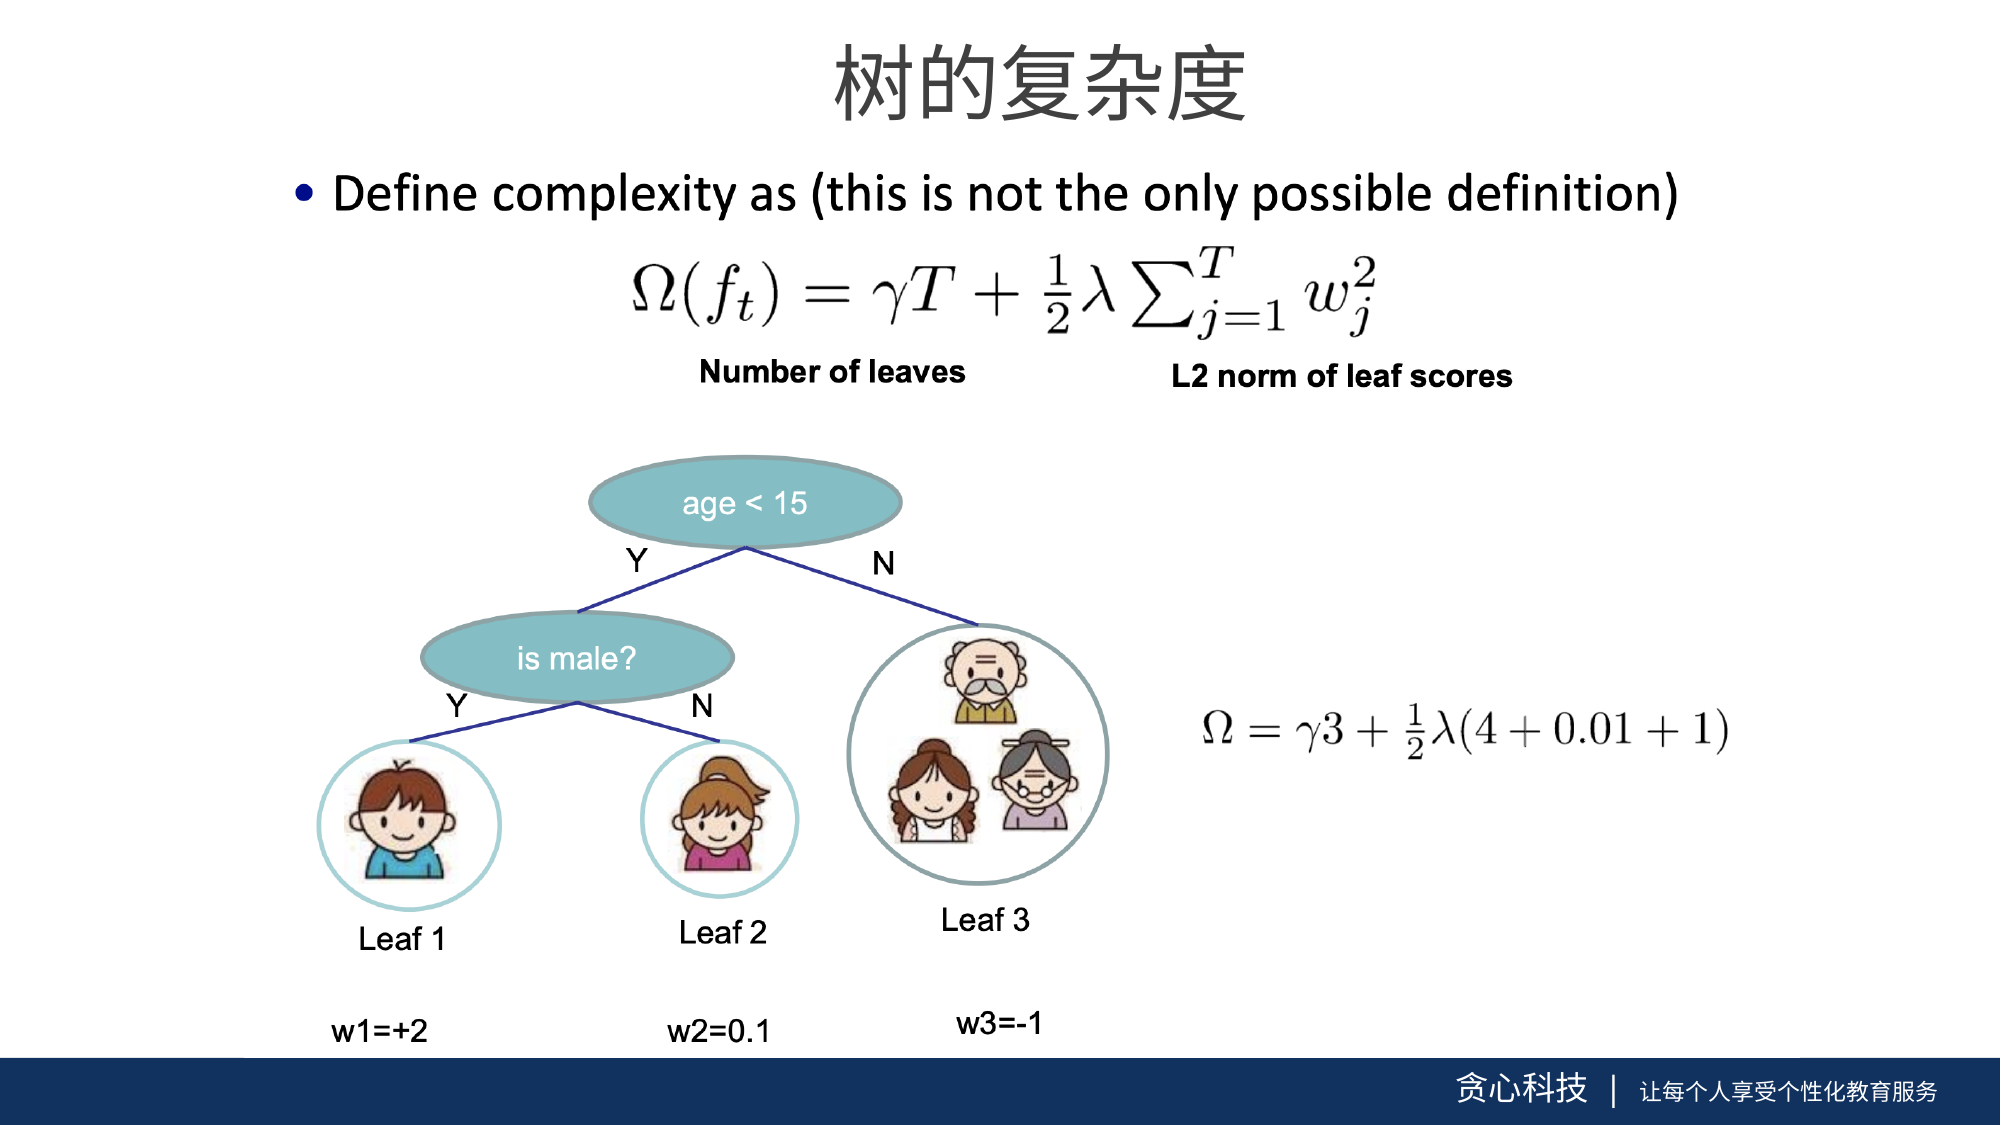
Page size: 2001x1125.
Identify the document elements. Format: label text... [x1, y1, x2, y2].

text_box 树的复杂度 [233, 24, 1849, 139]
picture [244, 156, 1800, 1058]
